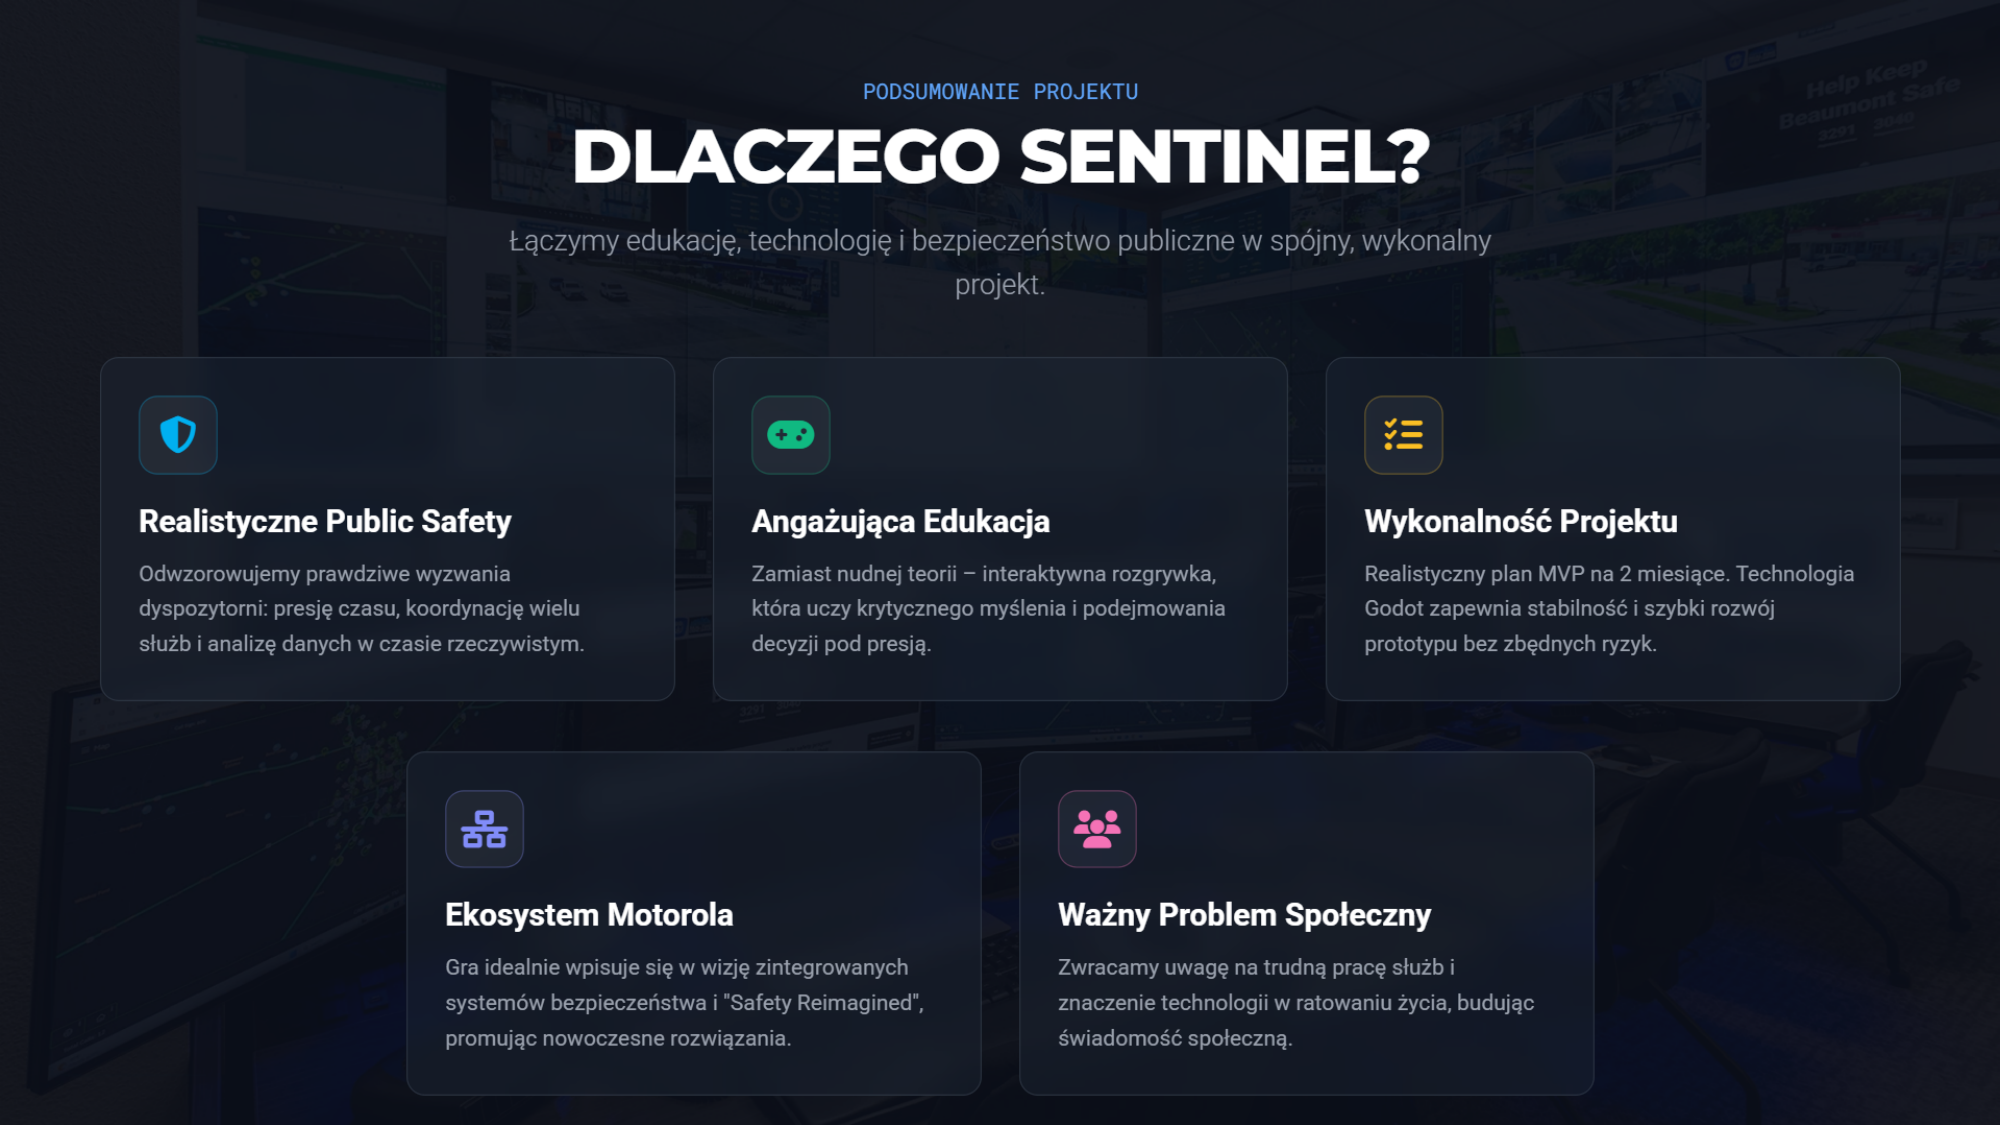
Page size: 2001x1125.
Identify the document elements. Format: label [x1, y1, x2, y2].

list [0, 0, 2000, 1125]
